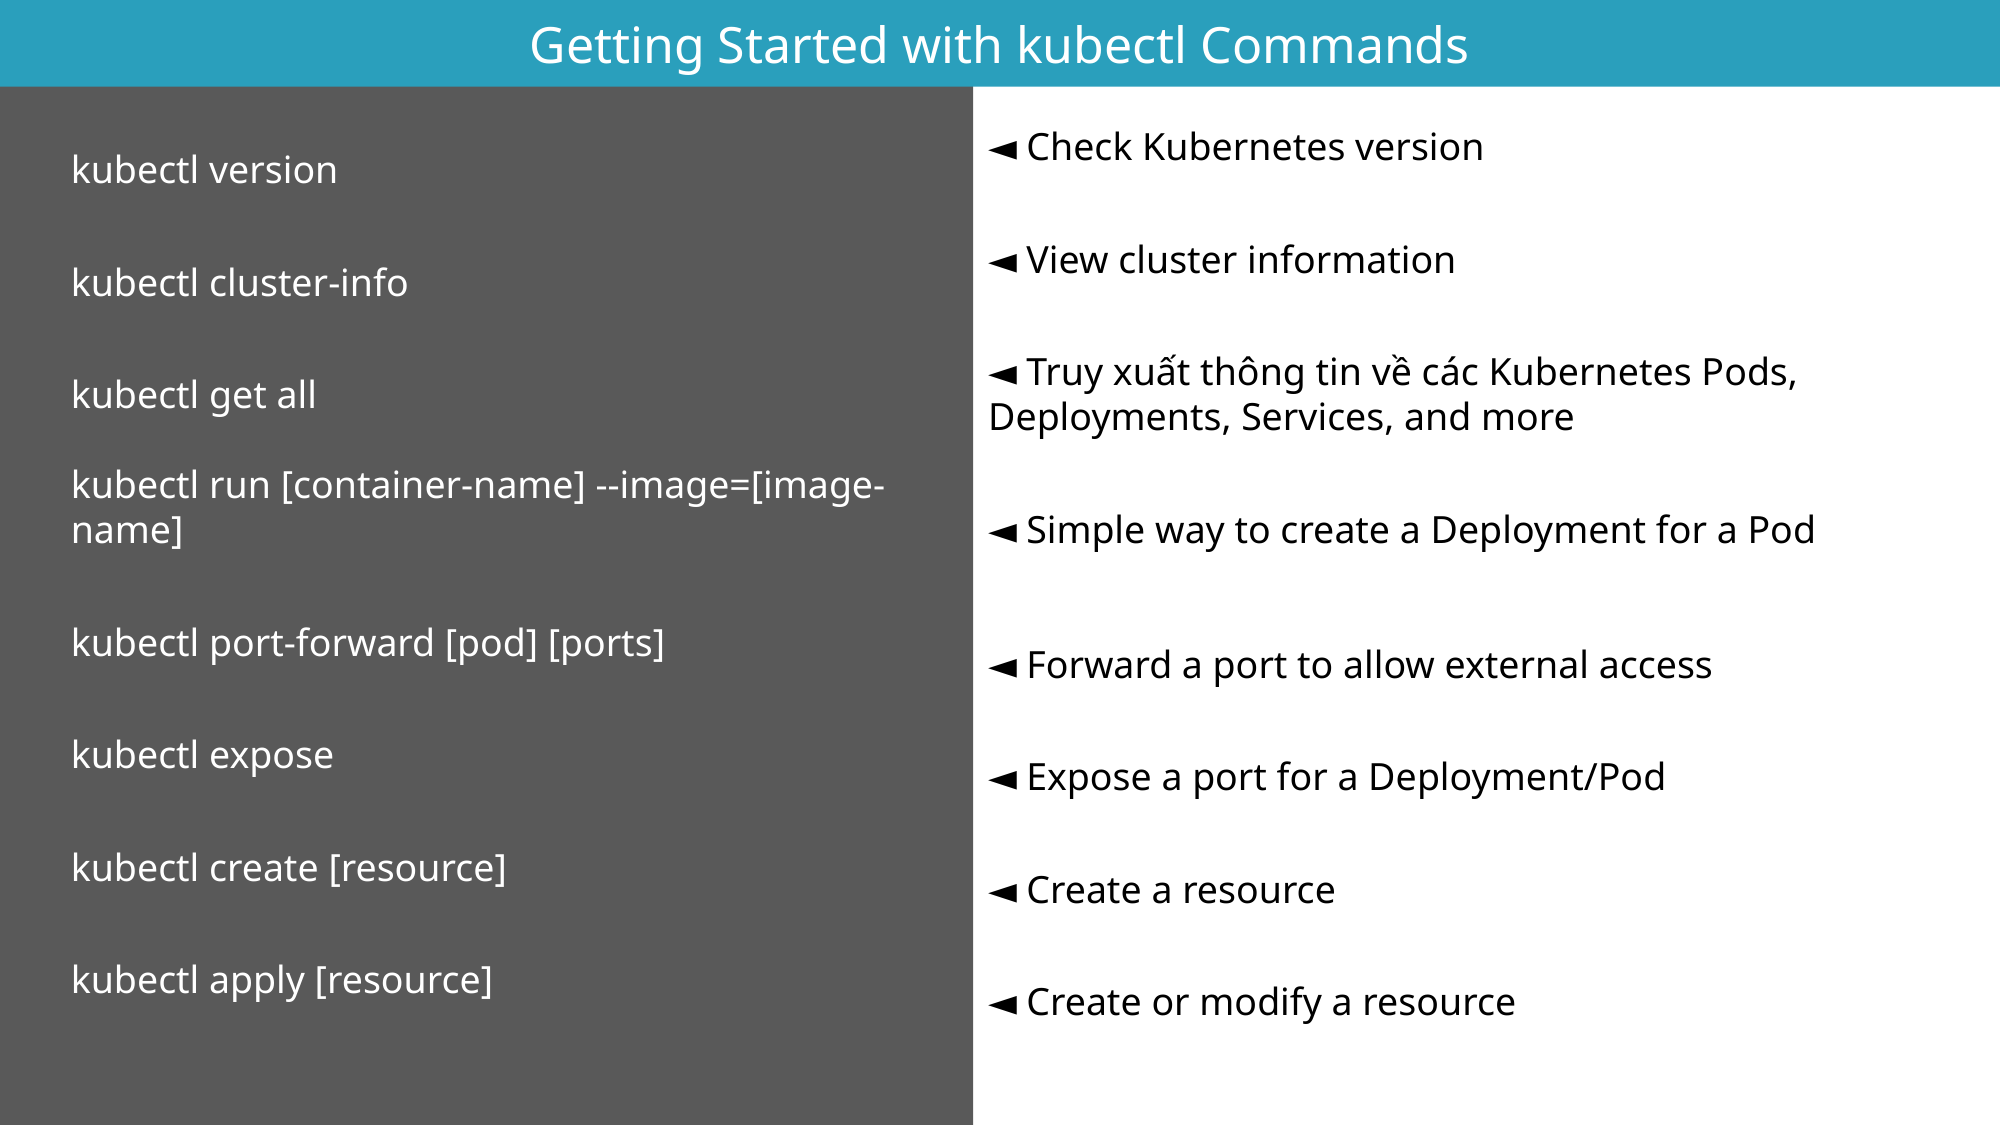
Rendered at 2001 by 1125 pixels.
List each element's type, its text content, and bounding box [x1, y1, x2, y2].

text_box Getting Started with kubectl Commands [0, 0, 2000, 88]
text_box kubectl version kubectl cluster-info kubectl get all kubectl run [container-name] --image=[image-name] kubectl port-forward [pod] [ports] kubectl expose kubectl create [resource] kubectl apply [resource] [0, 88, 974, 1125]
text_box ◄ Check Kubernetes version ◄ View cluster information ◄ Truy xuất thông tin về các Kubernetes Pods, Deployments, Services, and more ◄ Simple way to create a Deployment for a Pod ◄ Forward a port to allow external access ◄ Expose a port for a Deployment/Pod ◄ Create a resource ◄ Create or modify a resource [973, 115, 2000, 1031]
